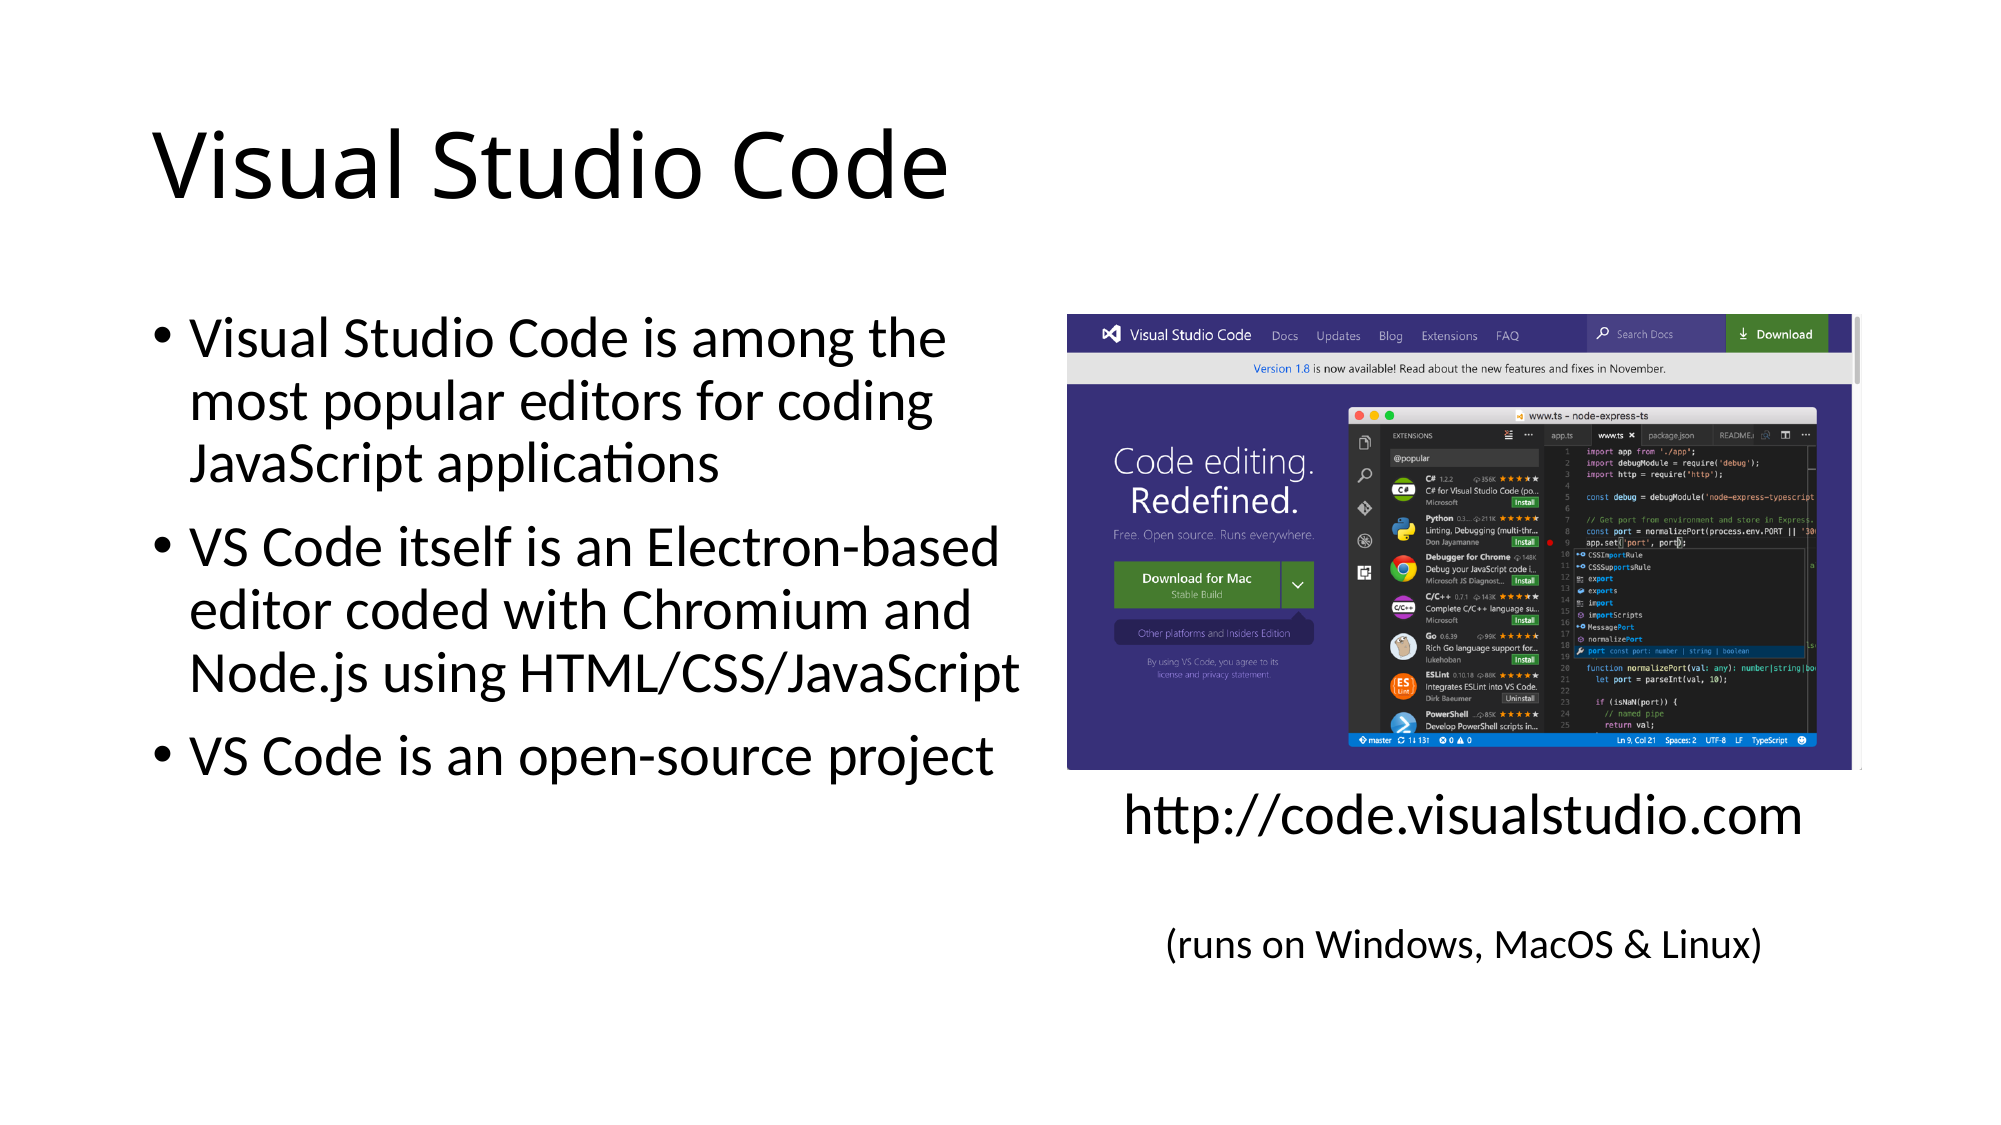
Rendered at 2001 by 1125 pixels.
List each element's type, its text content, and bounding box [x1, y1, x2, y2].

list Visual Studio Code is among the most popular editors for coding JavaScript applications VS Code itself is an Electron-based editor coded with Chromium and Node.js using HTML/CSS/JavaScript VS Code is an open-source project [137, 299, 1046, 1014]
text_box http://code.visualstudio.com (runs on Windows, MacOS & Linux) [1108, 770, 1820, 974]
picture [1066, 314, 1862, 770]
title Visual Studio Code [137, 59, 1863, 278]
